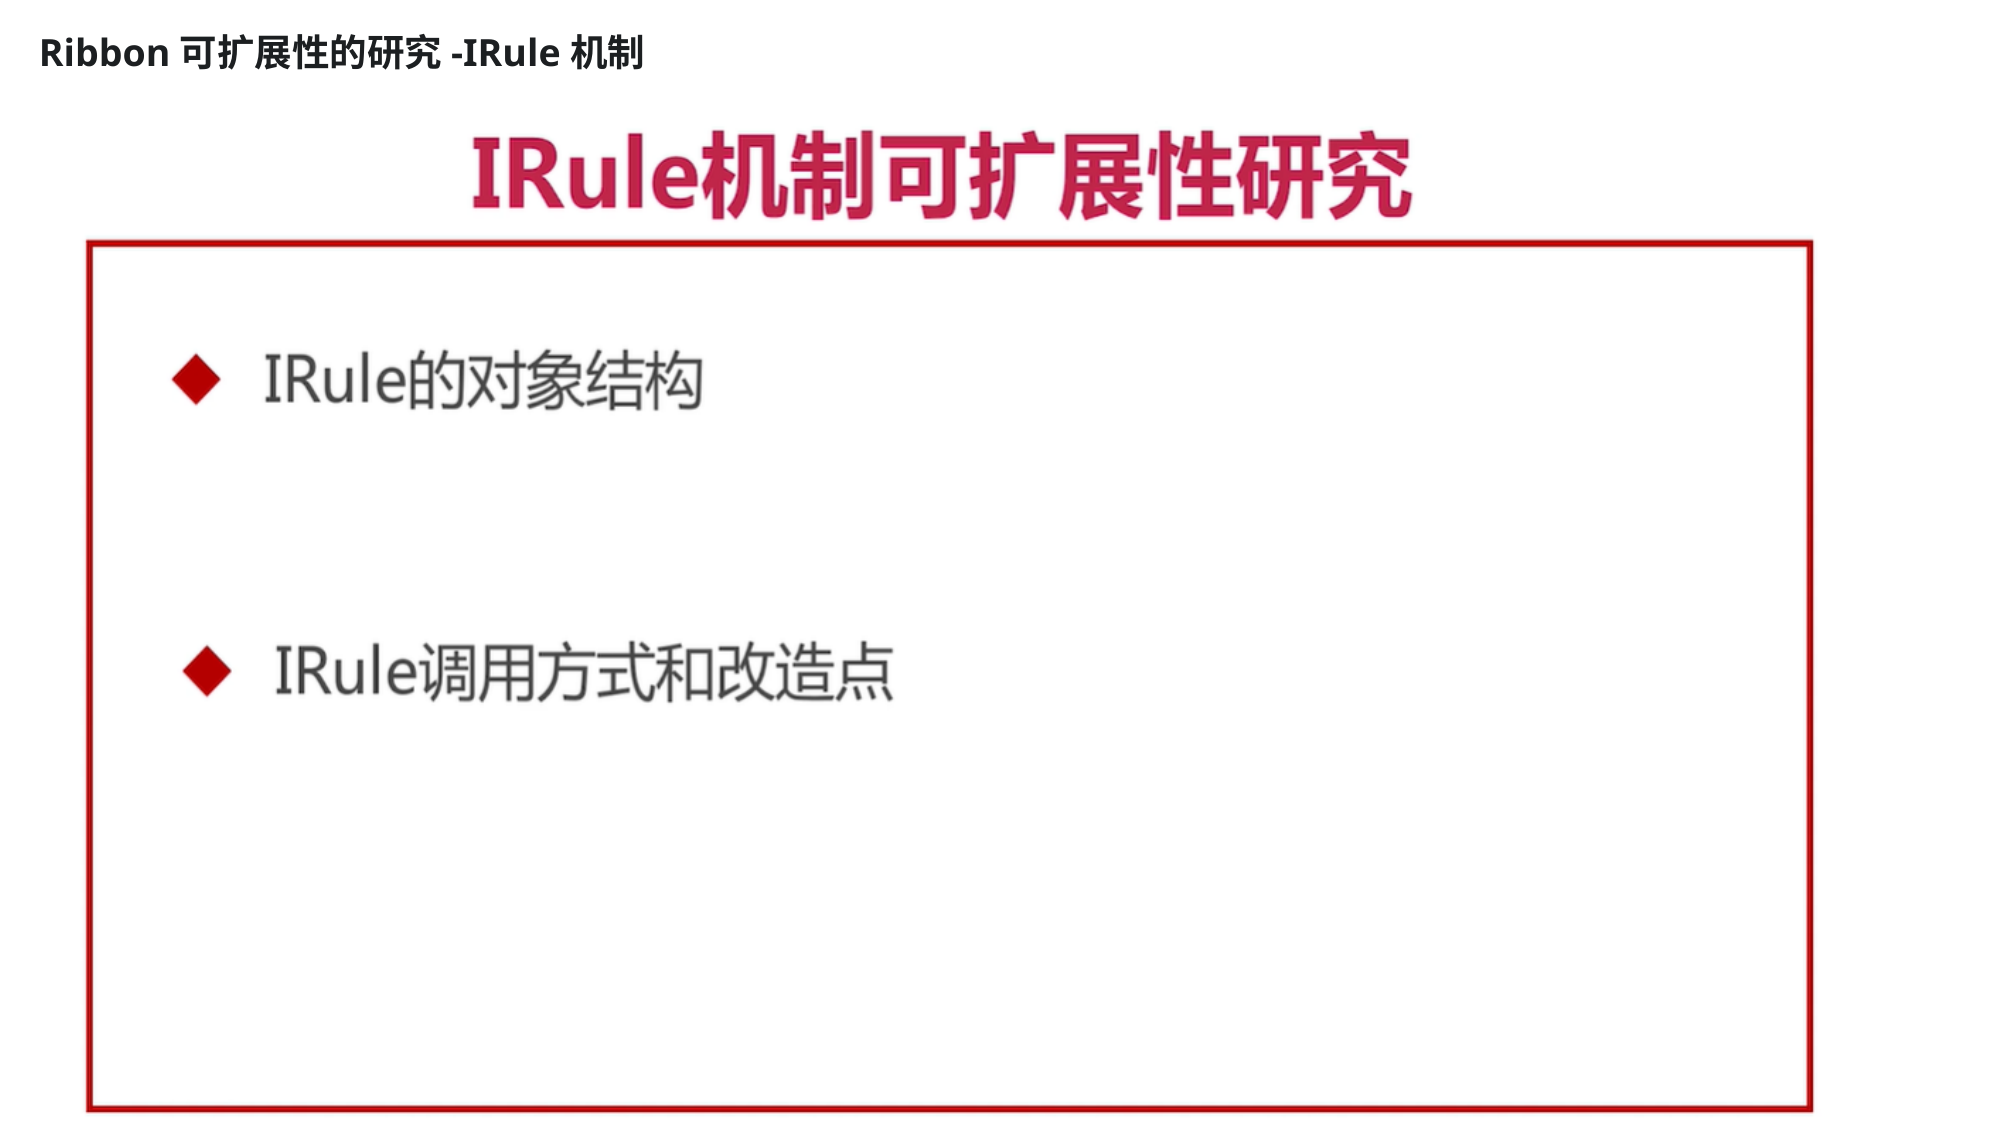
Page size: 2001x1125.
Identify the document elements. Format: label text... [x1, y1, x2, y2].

text_box Ribbon可扩展性的研究-IRule机制 [24, 21, 660, 81]
picture [72, 111, 1826, 1125]
